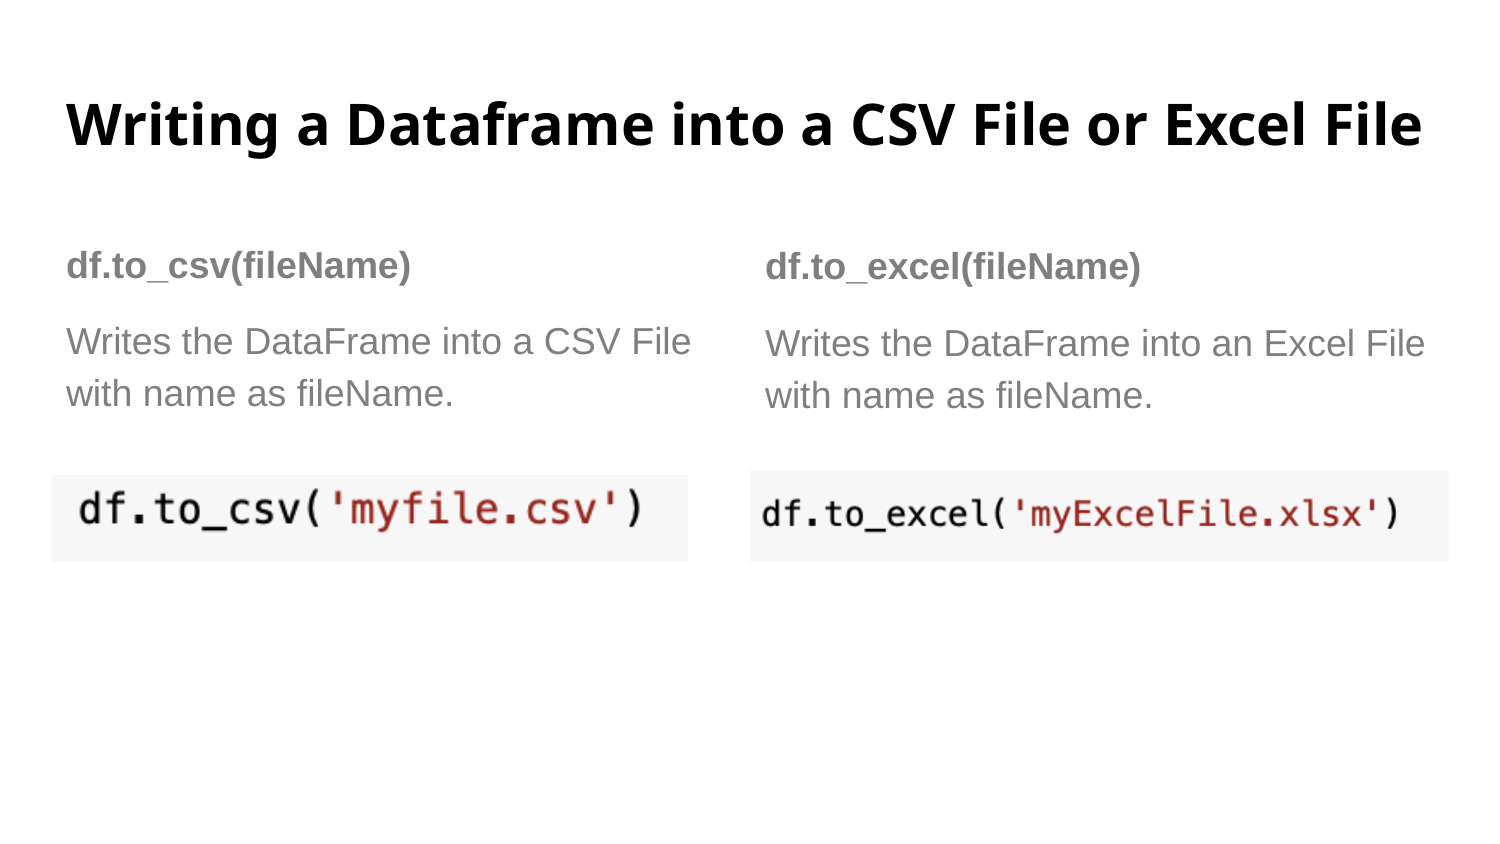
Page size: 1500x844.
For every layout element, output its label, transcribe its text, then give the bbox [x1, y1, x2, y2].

picture [50, 475, 689, 562]
text_box df.to_excel(fileName) Writes the DataFrame into an Excel File with name as fileName. [750, 220, 1449, 431]
title Writing a Dataframe into a CSV File or Excel File [51, 72, 1449, 176]
list df.to_csv(fileName) Writes the DataFrame into a CSV File with name as fileName. [51, 219, 750, 433]
picture [749, 470, 1450, 566]
